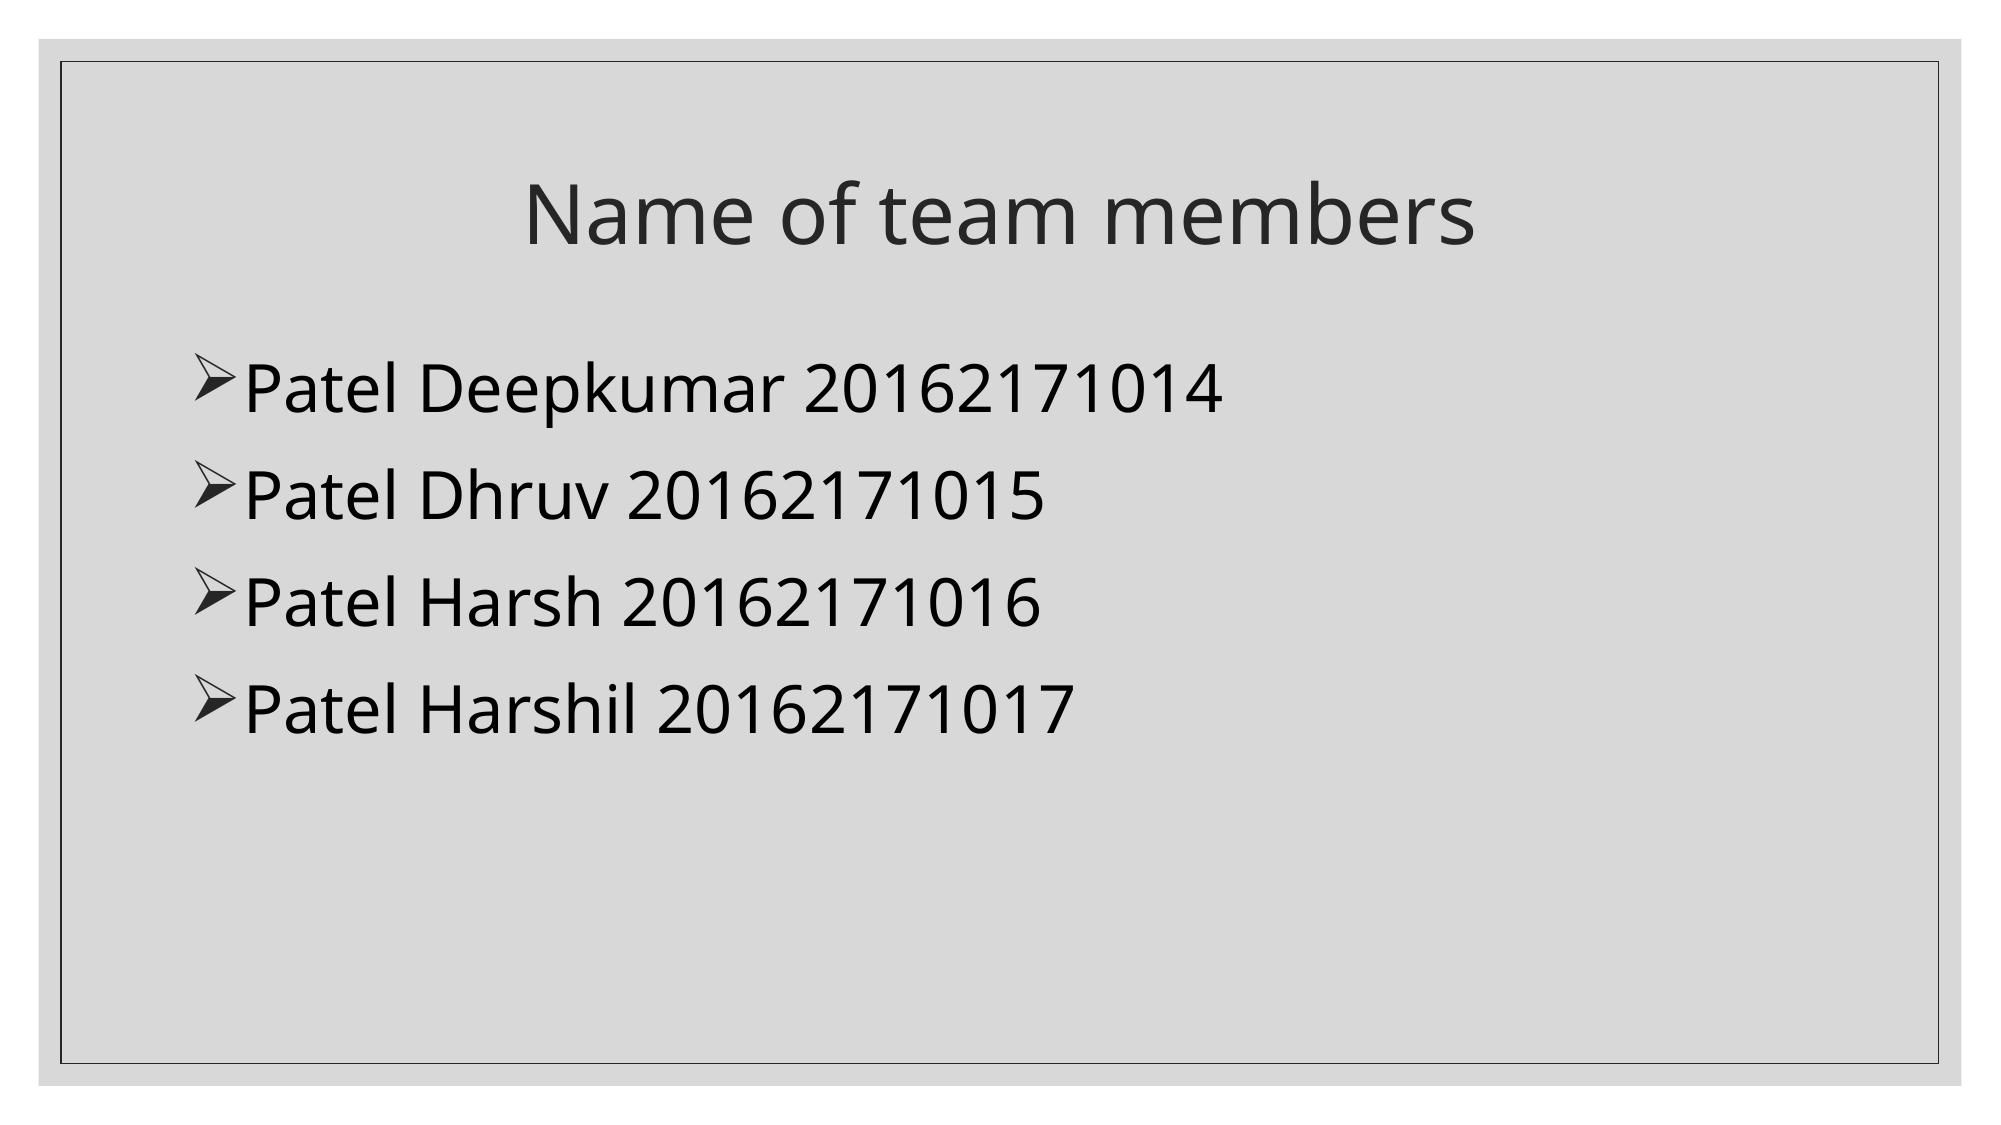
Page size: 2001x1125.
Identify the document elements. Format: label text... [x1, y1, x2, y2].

title Name of team members [174, 105, 1825, 330]
list Patel Deepkumar 20162171014 Patel Dhruv 20162171015 Patel Harsh 20162171016 Patel Harshil 20162171017 [174, 330, 1825, 977]
